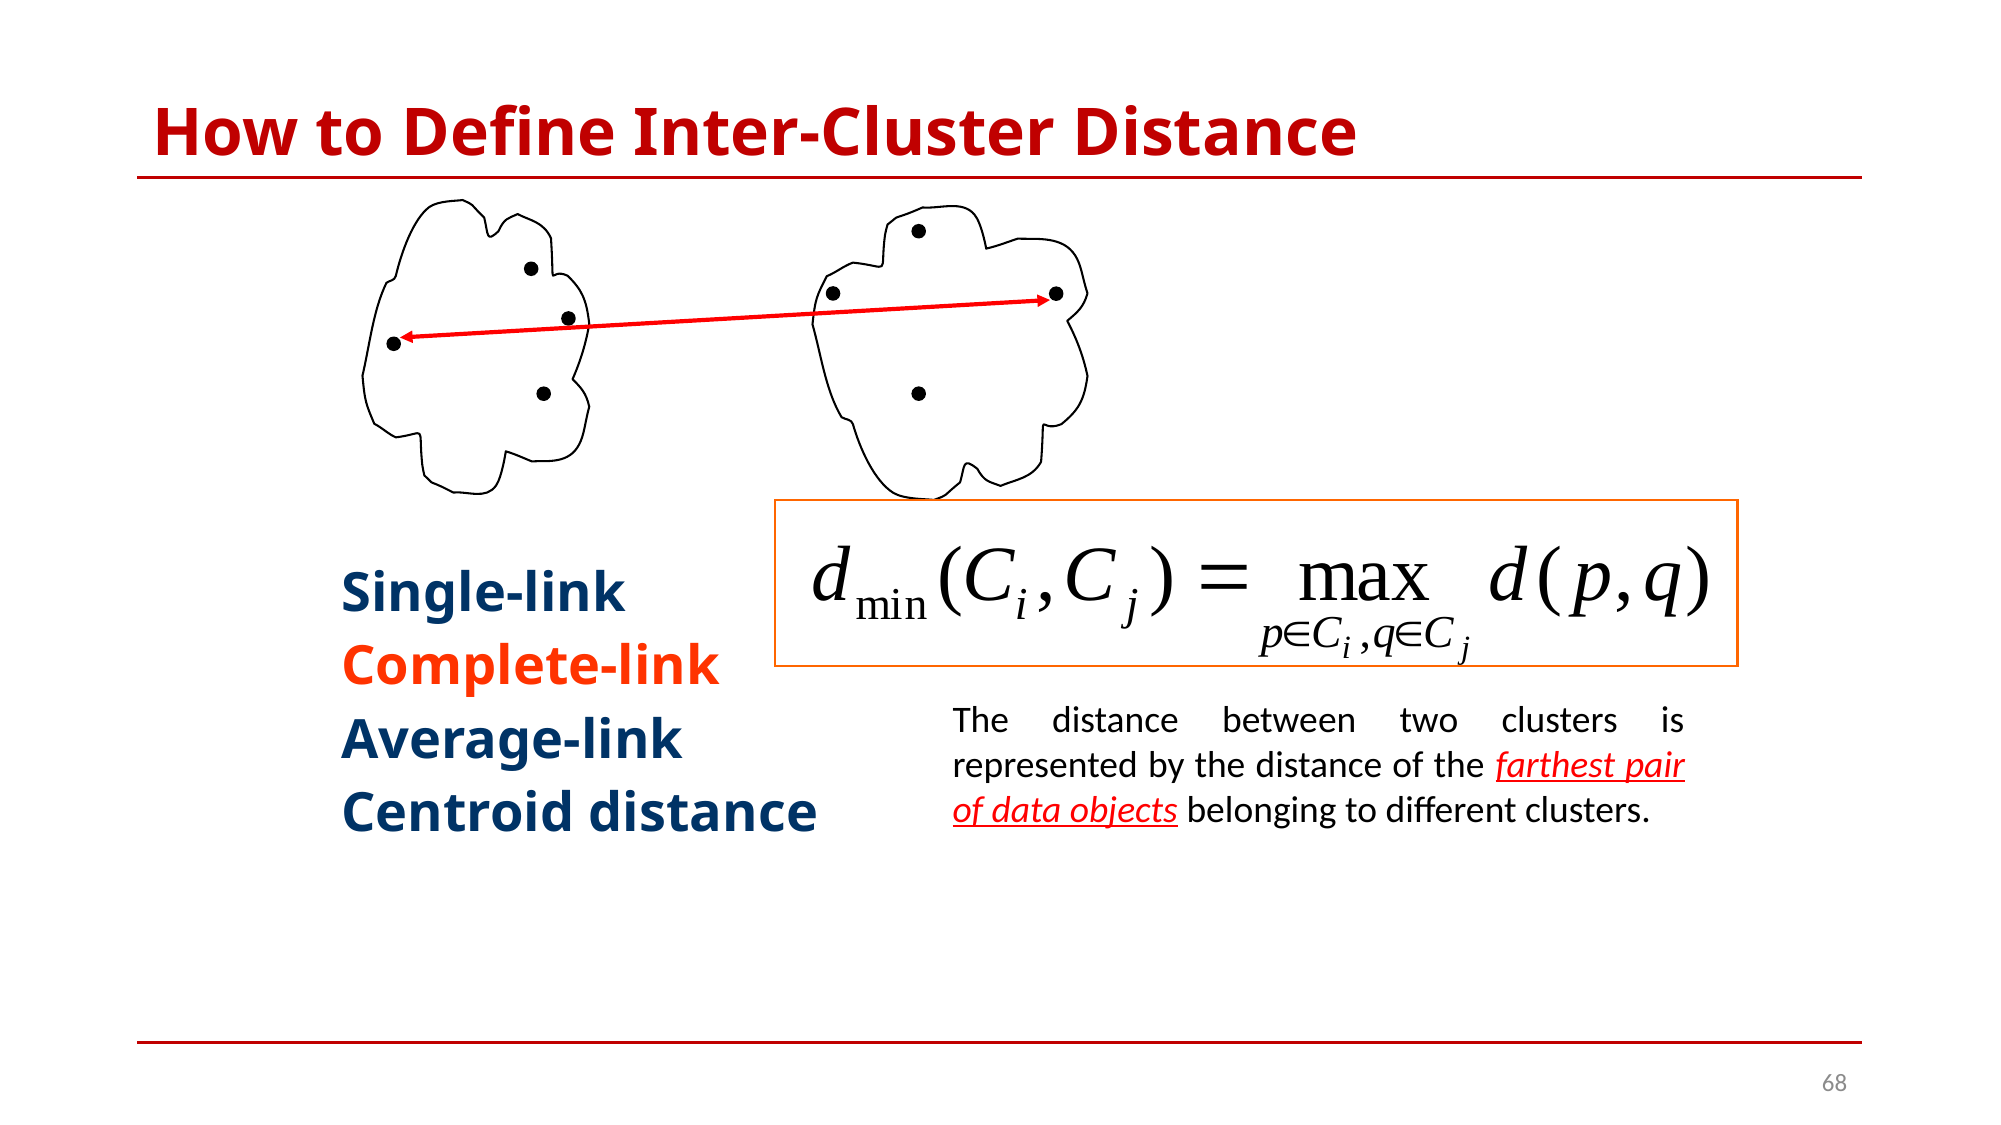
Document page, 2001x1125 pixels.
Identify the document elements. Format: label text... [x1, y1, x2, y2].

text_box The distance between two clusters is represented by the distance of the farthest pair of data objects belonging to different clusters. [937, 687, 1700, 838]
text_box [562, 312, 575, 325]
text_box [387, 337, 400, 351]
text_box [399, 294, 1051, 343]
text_box [912, 387, 925, 400]
text_box [1049, 287, 1063, 300]
slide_number 68 [1412, 1051, 1863, 1111]
text_box Single-link Complete-link Average-link Centroid distance [312, 549, 1263, 975]
text_box [362, 200, 590, 494]
text_box [774, 500, 1738, 666]
text_box [524, 262, 538, 276]
text_box [812, 206, 1088, 500]
text_box [912, 224, 925, 238]
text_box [799, 521, 1725, 685]
title How to Define Inter-Cluster Distance [137, 90, 1863, 178]
list [137, 208, 1863, 1014]
text_box [826, 287, 840, 300]
text_box [537, 387, 550, 400]
